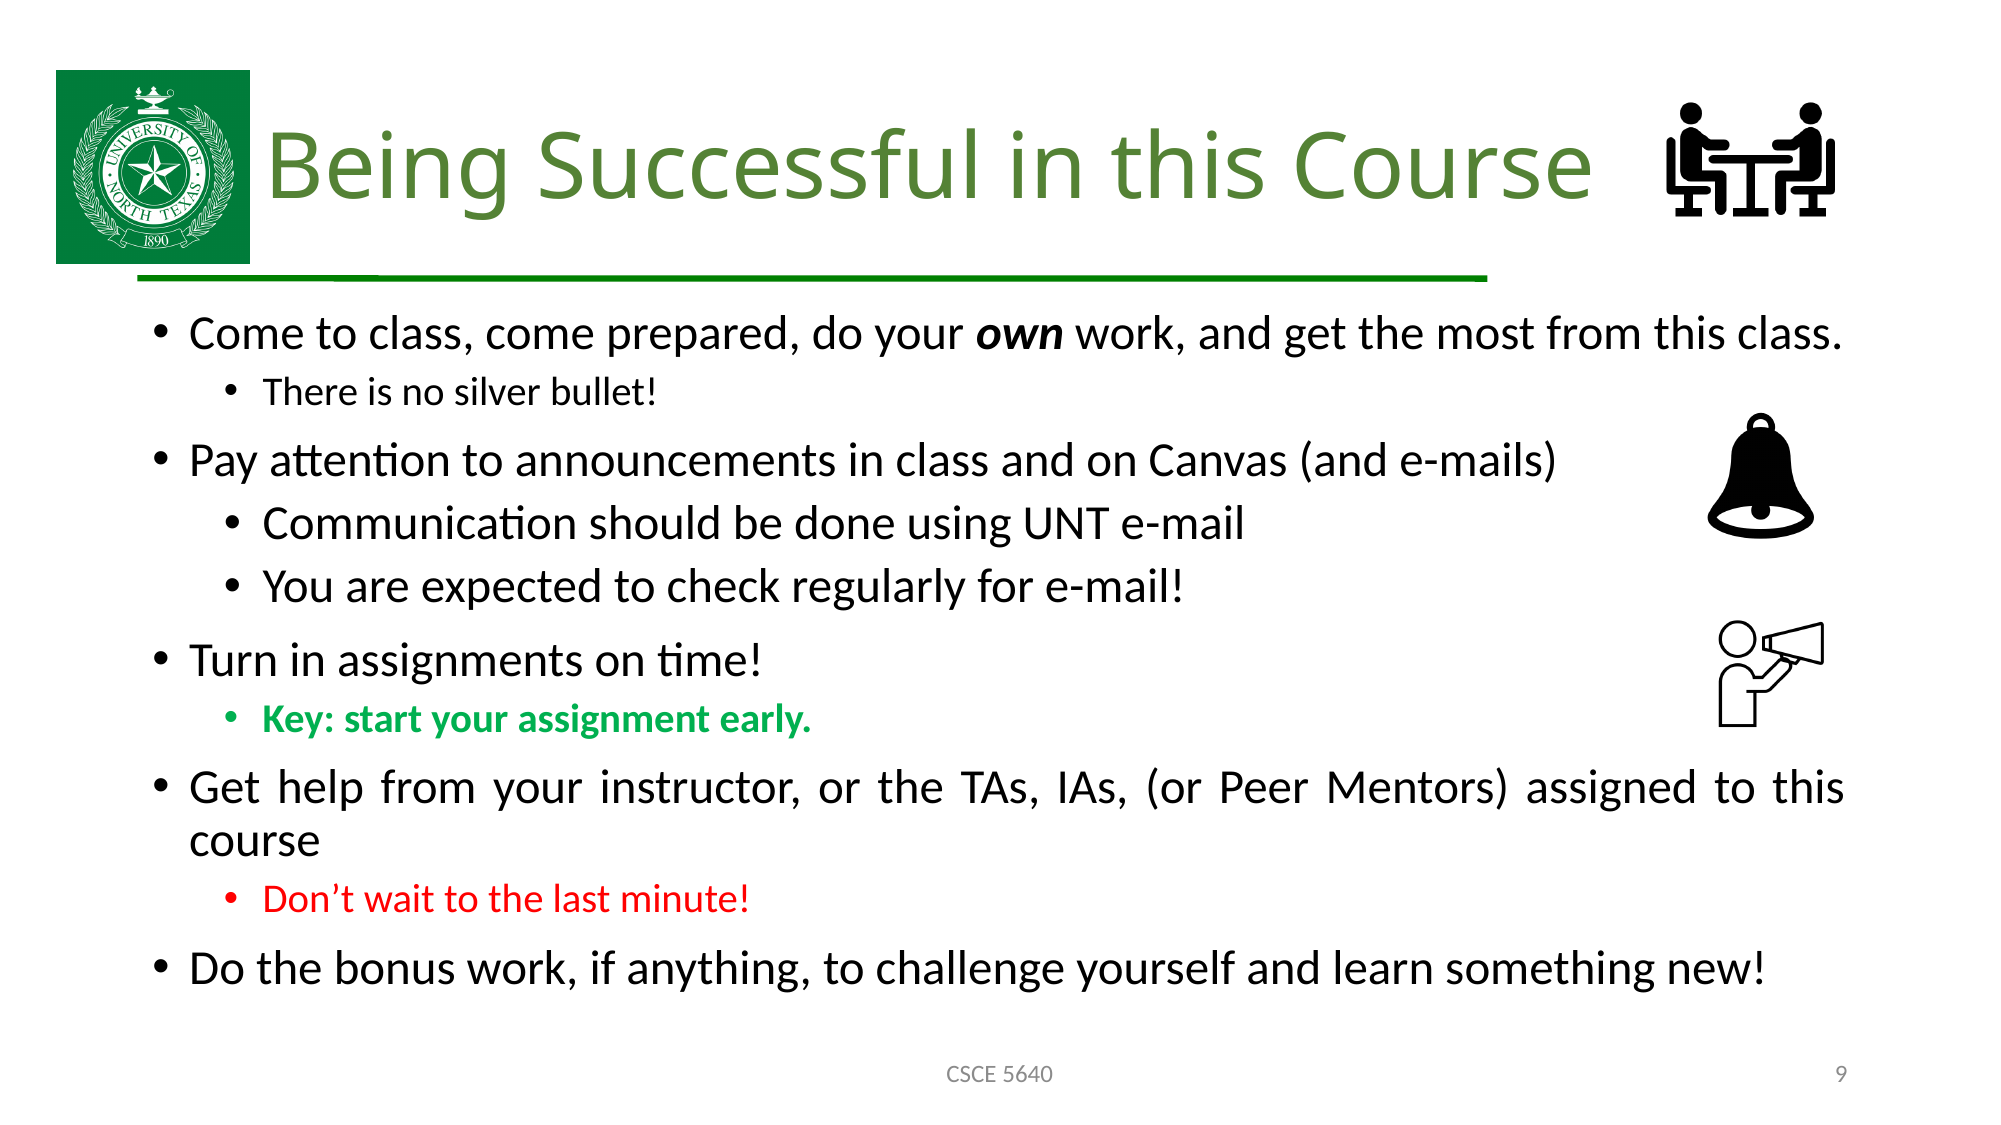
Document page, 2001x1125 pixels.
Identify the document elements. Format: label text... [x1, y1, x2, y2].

footer CSCE 5640 [662, 1042, 1338, 1103]
list Come to class, come prepared, do your own work, and get the most from this class. There is no silver bullet! Pay attention to announcements in class and on Canvas (and e-mails) Communication should be done using UNT e-mail You are expected to check regularly for e-mail! Turn in assignments on time! Key: start your assignment early. Get help from your instructor, or the TAs, IAs, (or Peer Mentors) assigned to this course Don’t wait to the last minute! Do the bonus work, if anything, to challenge yourself and learn something new! [137, 299, 1863, 1014]
picture [1644, 53, 1857, 265]
title Being Successful in this Course [249, 59, 1863, 278]
slide_number 9 [1412, 1042, 1863, 1103]
picture [56, 70, 249, 264]
picture [1694, 598, 1846, 749]
picture [1685, 400, 1836, 551]
